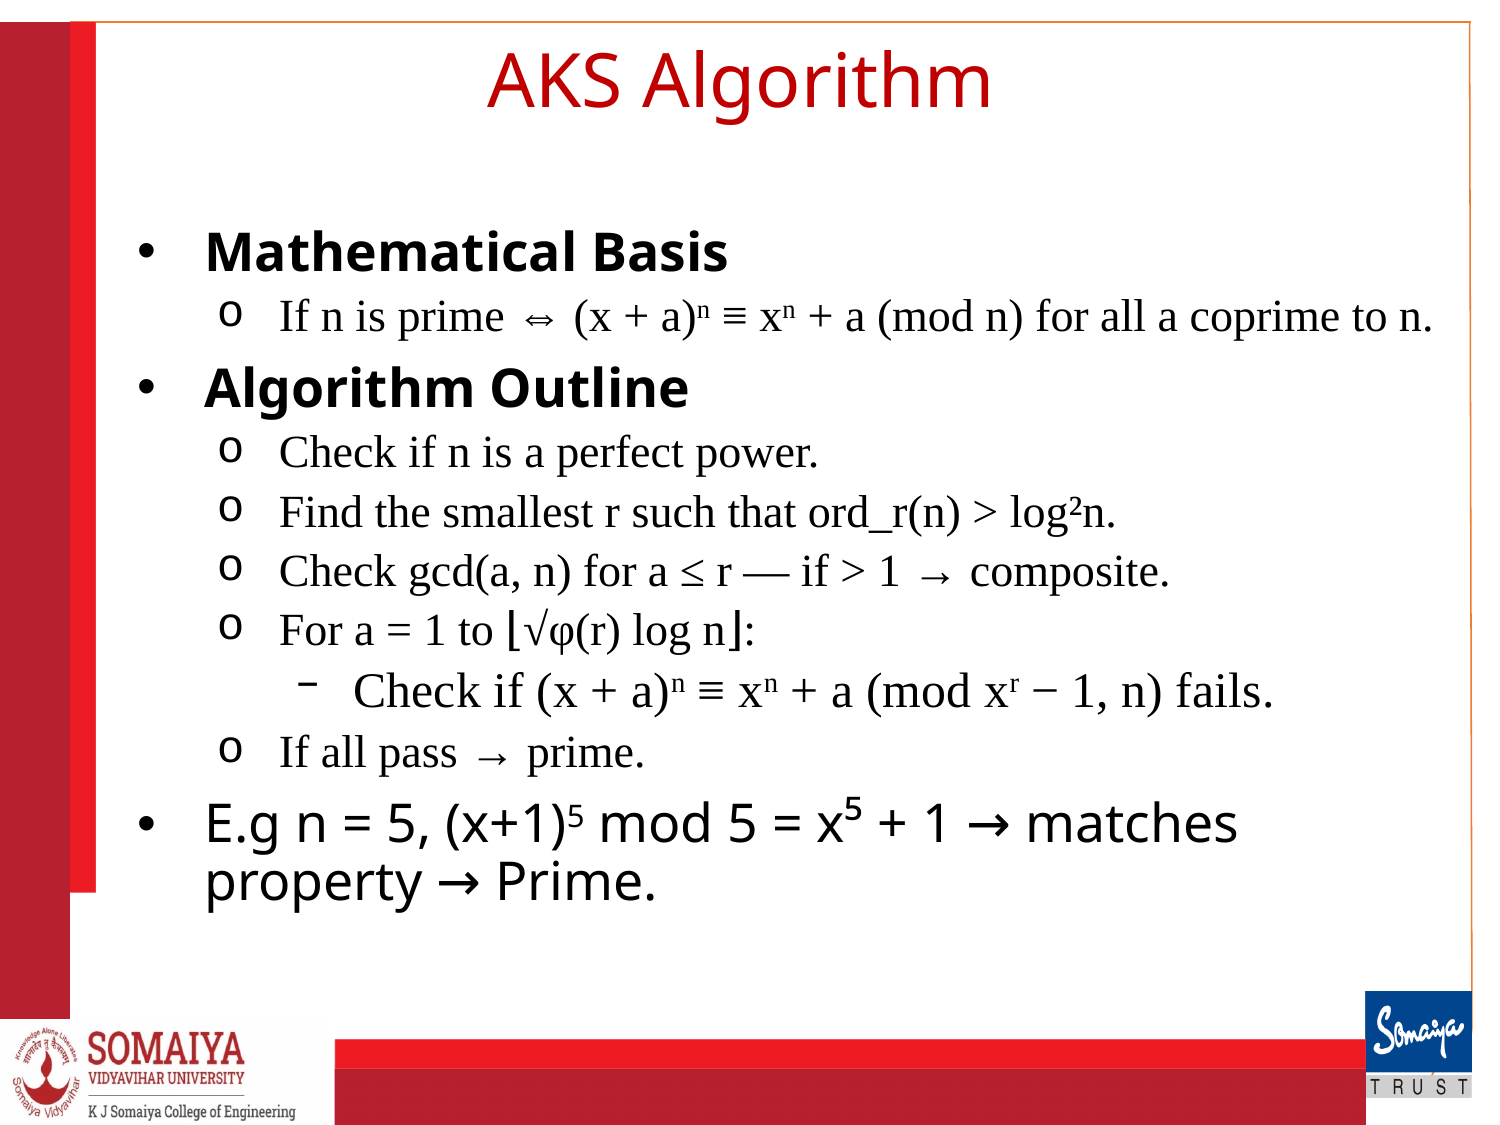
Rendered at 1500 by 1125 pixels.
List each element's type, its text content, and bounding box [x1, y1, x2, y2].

picture [335, 1040, 1365, 1125]
title AKS Algorithm [134, 35, 1349, 179]
list Mathematical Basis If n is prime ⇔ (x + a)n ≡ xn + a (mod n) for all a coprime to n. Algorithm Outline Check if n is a perfect power. Find the smallest r such that ord_r(n) > log²n. Check gcd(a, n) for a ≤ r — if > 1 → composite. For a = 1 to ⌊√φ(r) log n⌋: Check if (x + a)n ≡ xn + a (mod xr − 1, n) fails. If all pass → prime. E.g n = 5, (x+1)5 mod 5 = x⁵ + 1 → matches property → Prime. [114, 217, 1465, 960]
picture [1365, 991, 1472, 1098]
picture [0, 22, 327, 1125]
